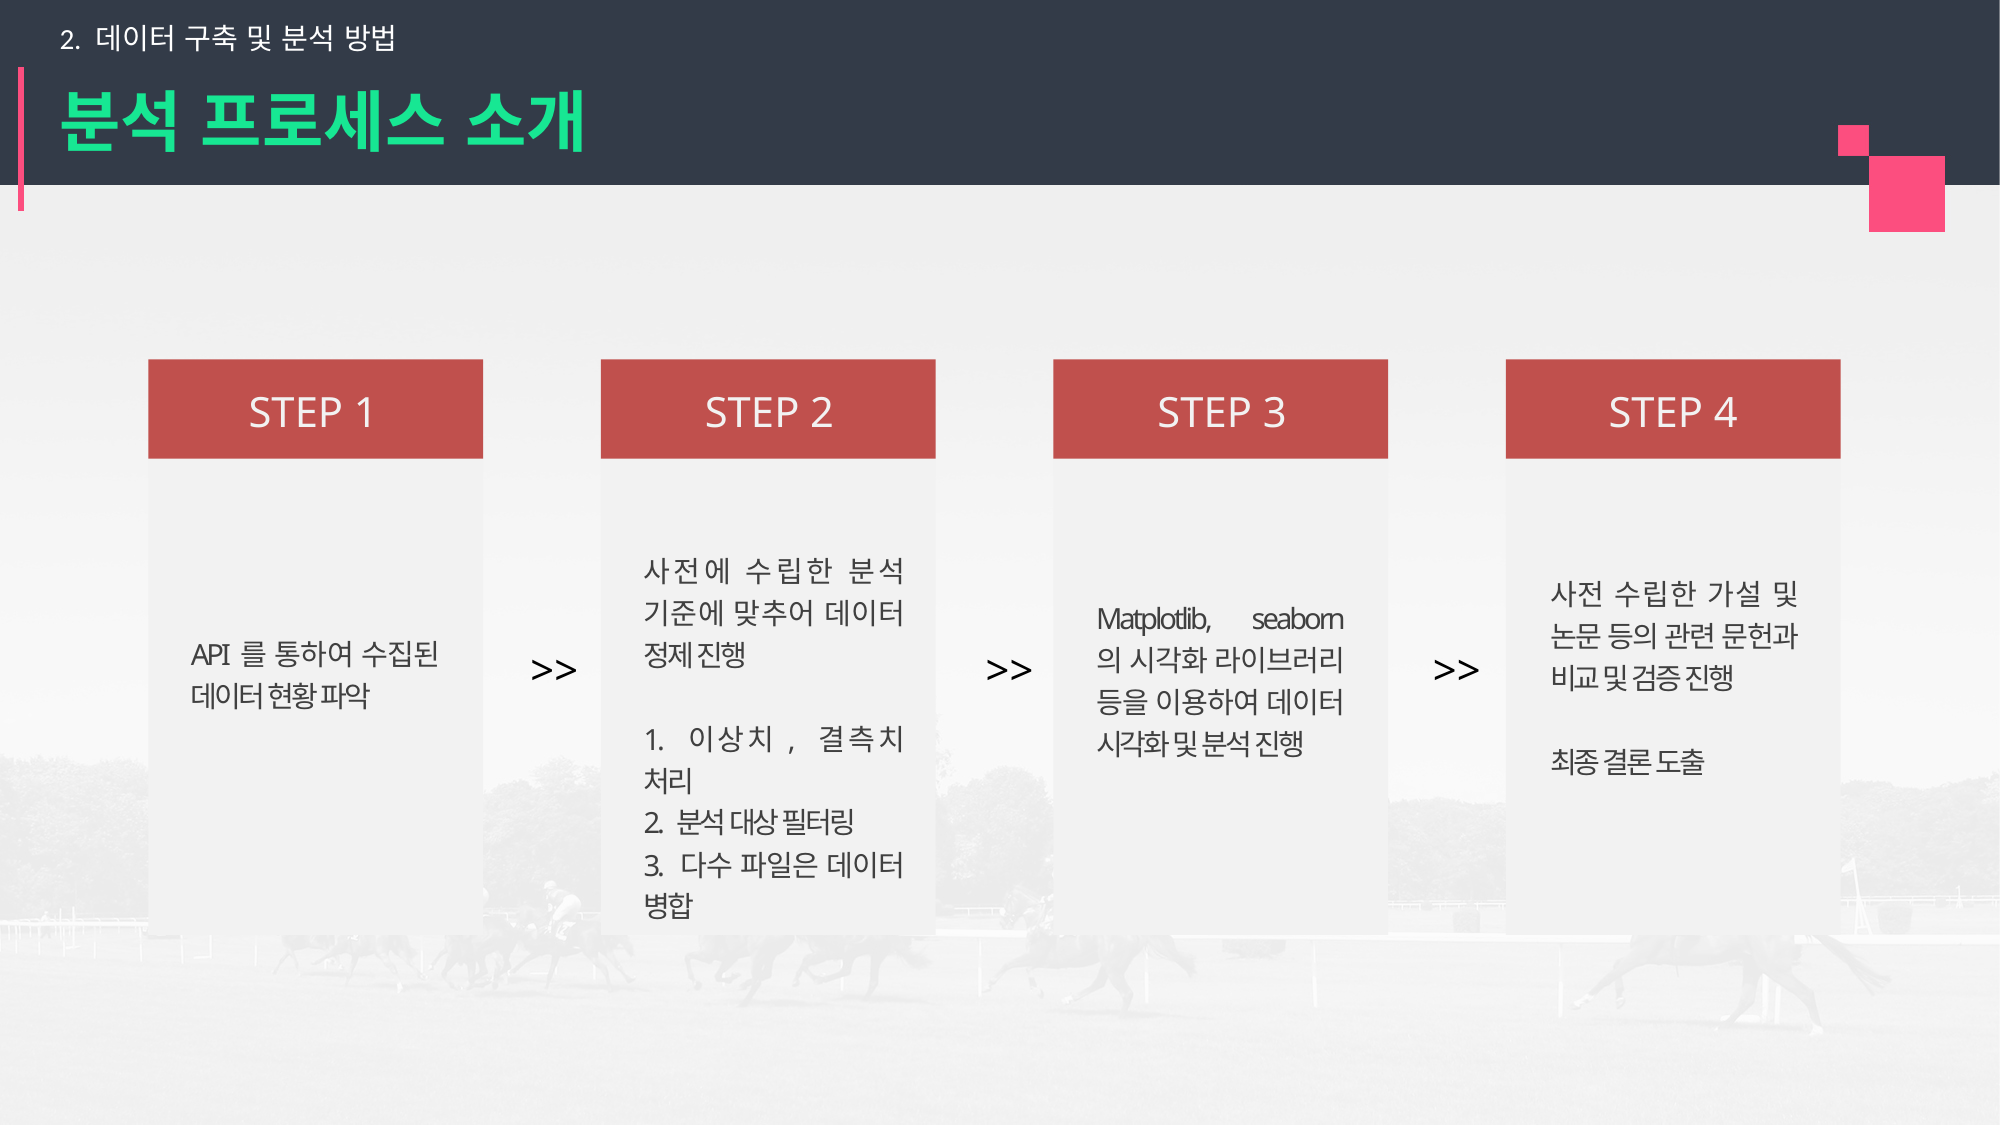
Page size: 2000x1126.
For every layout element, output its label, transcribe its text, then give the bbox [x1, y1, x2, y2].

text_box 2. 데이터 구축 및 분석 방법 [43, 0, 1401, 103]
text_box [599, 461, 938, 937]
text_box STEP 2 [690, 378, 850, 443]
text_box STEP 1 [233, 378, 393, 443]
text_box [146, 461, 485, 937]
text_box >> [515, 636, 594, 701]
text_box >> [970, 636, 1049, 701]
text_box [1051, 357, 1390, 461]
text_box [146, 357, 485, 461]
text_box 사전에 수립한 분석 기준에 맞추어 데이터 정제 진행 1. 이상치, 결측치 처리 2. 분석 대상 필터링 3. 다수 파일은 데이터 병합 [628, 538, 918, 973]
title 분석 프로세스 소개 [43, 103, 1401, 186]
text_box [1504, 357, 1843, 461]
text_box 사전 수립한 가설 및 논문 등의 관련 문헌과 비교 및 검증 진행 최종 결론 도출 [1535, 562, 1812, 787]
text_box [1051, 461, 1390, 937]
text_box >> [1418, 636, 1496, 701]
picture [0, 0, 2000, 1125]
text_box STEP 4 [1593, 378, 1753, 443]
text_box STEP 3 [1142, 378, 1302, 443]
text_box [599, 357, 938, 461]
text_box [1504, 461, 1843, 937]
text_box Matplotlib, seaborn 의 시각화 라이브러리 등을 이용하여 데이터 시각화 및 분석 진행 [1081, 586, 1358, 769]
text_box API를 통하여 수집된 데이터 현황 파악 [176, 621, 453, 721]
